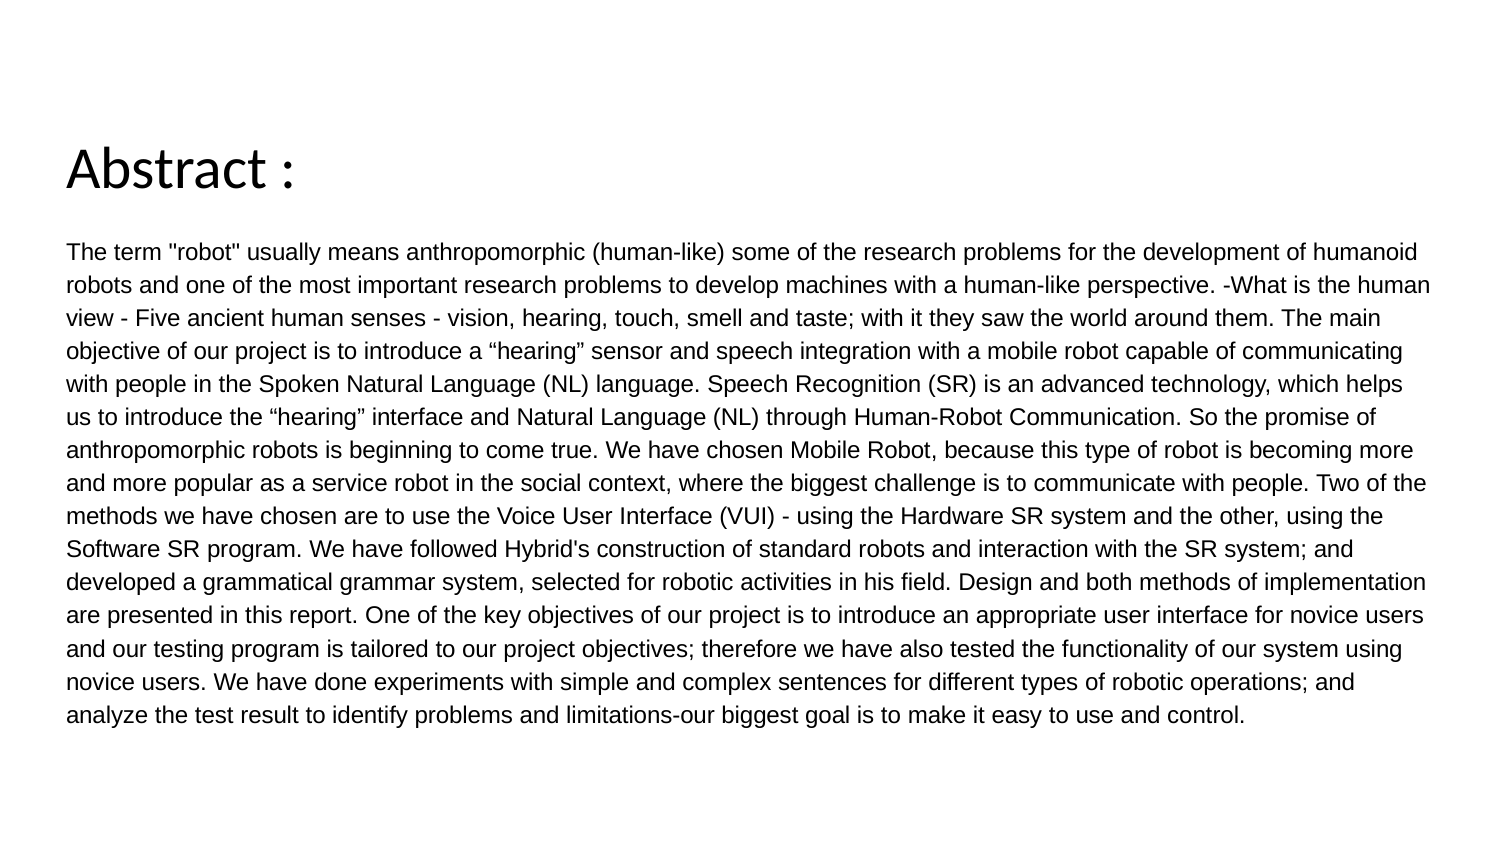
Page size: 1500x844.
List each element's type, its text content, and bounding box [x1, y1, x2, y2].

subtitle The term "robot" usually means anthropomorphic (human-like) some of the research problems for the development of humanoid robots and one of the most important research problems to develop machines with a human-like perspective. -What is the human view - Five ancient human senses - vision, hearing, touch, smell and taste; with it they saw the world around them. The main objective of our project is to introduce a “hearing” sensor and speech integration with a mobile robot capable of communicating with people in the Spoken Natural Language (NL) language. Speech Recognition (SR) is an advanced technology, which helps us to introduce the “hearing” interface and Natural Language (NL) through Human-Robot Communication. So the promise of anthropomorphic robots is beginning to come true. We have chosen Mobile Robot, because this type of robot is becoming more and more popular as a service robot in the social context, where the biggest challenge is to communicate with people. Two of the methods we have chosen are to use the Voice User Interface (VUI) - using the Hardware SR system and the other, using the Software SR program. We have followed Hybrid's construction of standard robots and interaction with the SR system; and developed a grammatical grammar system, selected for robotic activities in his field. Design and both methods of implementation are presented in this report. One of the key objectives of our project is to introduce an appropriate user interface for novice users and our testing program is tailored to our project objectives; therefore we have also tested the functionality of our system using novice users. We have done experiments with simple and complex sentences for different types of robotic operations; and analyze the test result to identify problems and limitations-our biggest goal is to make it easy to use and control. [51, 216, 1449, 755]
title Abstract : [51, 122, 1449, 216]
